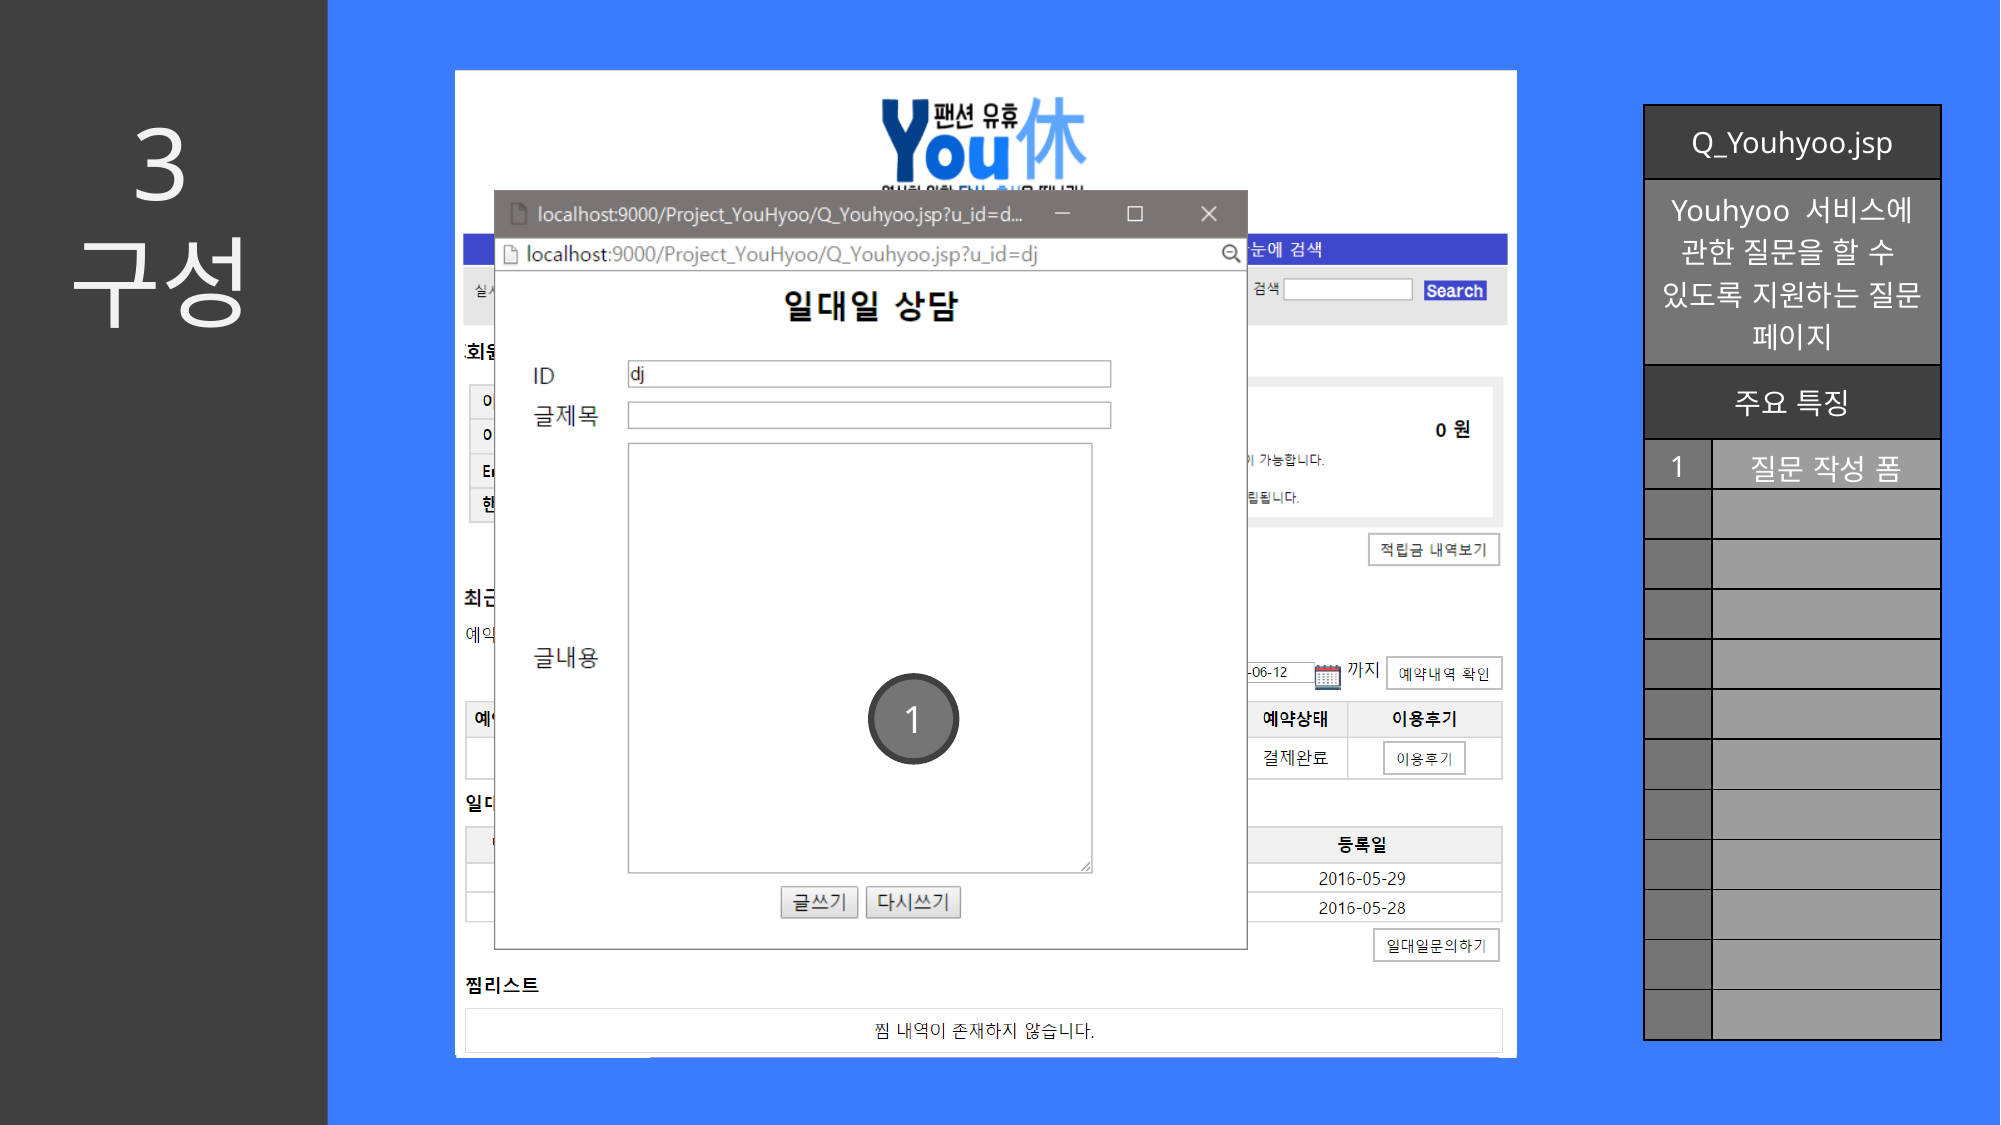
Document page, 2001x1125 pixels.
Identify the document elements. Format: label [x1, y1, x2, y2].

table_cell [1713, 740, 1940, 789]
table_cell [1645, 790, 1711, 839]
table_cell [1713, 840, 1940, 889]
table_cell [1645, 490, 1711, 538]
table_cell [1713, 590, 1940, 638]
text_box [455, 70, 1517, 1058]
table_cell [1645, 366, 1940, 438]
table_cell [1713, 540, 1940, 588]
table_cell [1713, 790, 1940, 839]
table_cell [1645, 690, 1711, 738]
picture [494, 190, 1248, 950]
table_cell [1713, 690, 1940, 738]
table_cell [1645, 840, 1711, 889]
table_cell [1645, 180, 1940, 364]
table_cell [1713, 640, 1940, 688]
table_cell [1645, 590, 1711, 638]
table_cell [1713, 990, 1940, 1039]
table_cell [1645, 990, 1711, 1039]
table_cell [1713, 440, 1940, 488]
table_cell [1645, 540, 1711, 588]
table_cell [1645, 940, 1711, 989]
table_cell [1645, 890, 1711, 939]
table_cell [1713, 490, 1940, 538]
table_cell [1645, 440, 1711, 488]
table_cell [1645, 640, 1711, 688]
table_cell [1713, 940, 1940, 989]
text_box [0, 0, 329, 1125]
table_cell [1713, 890, 1940, 939]
table_cell [1645, 740, 1711, 789]
table_header [1645, 106, 1940, 178]
